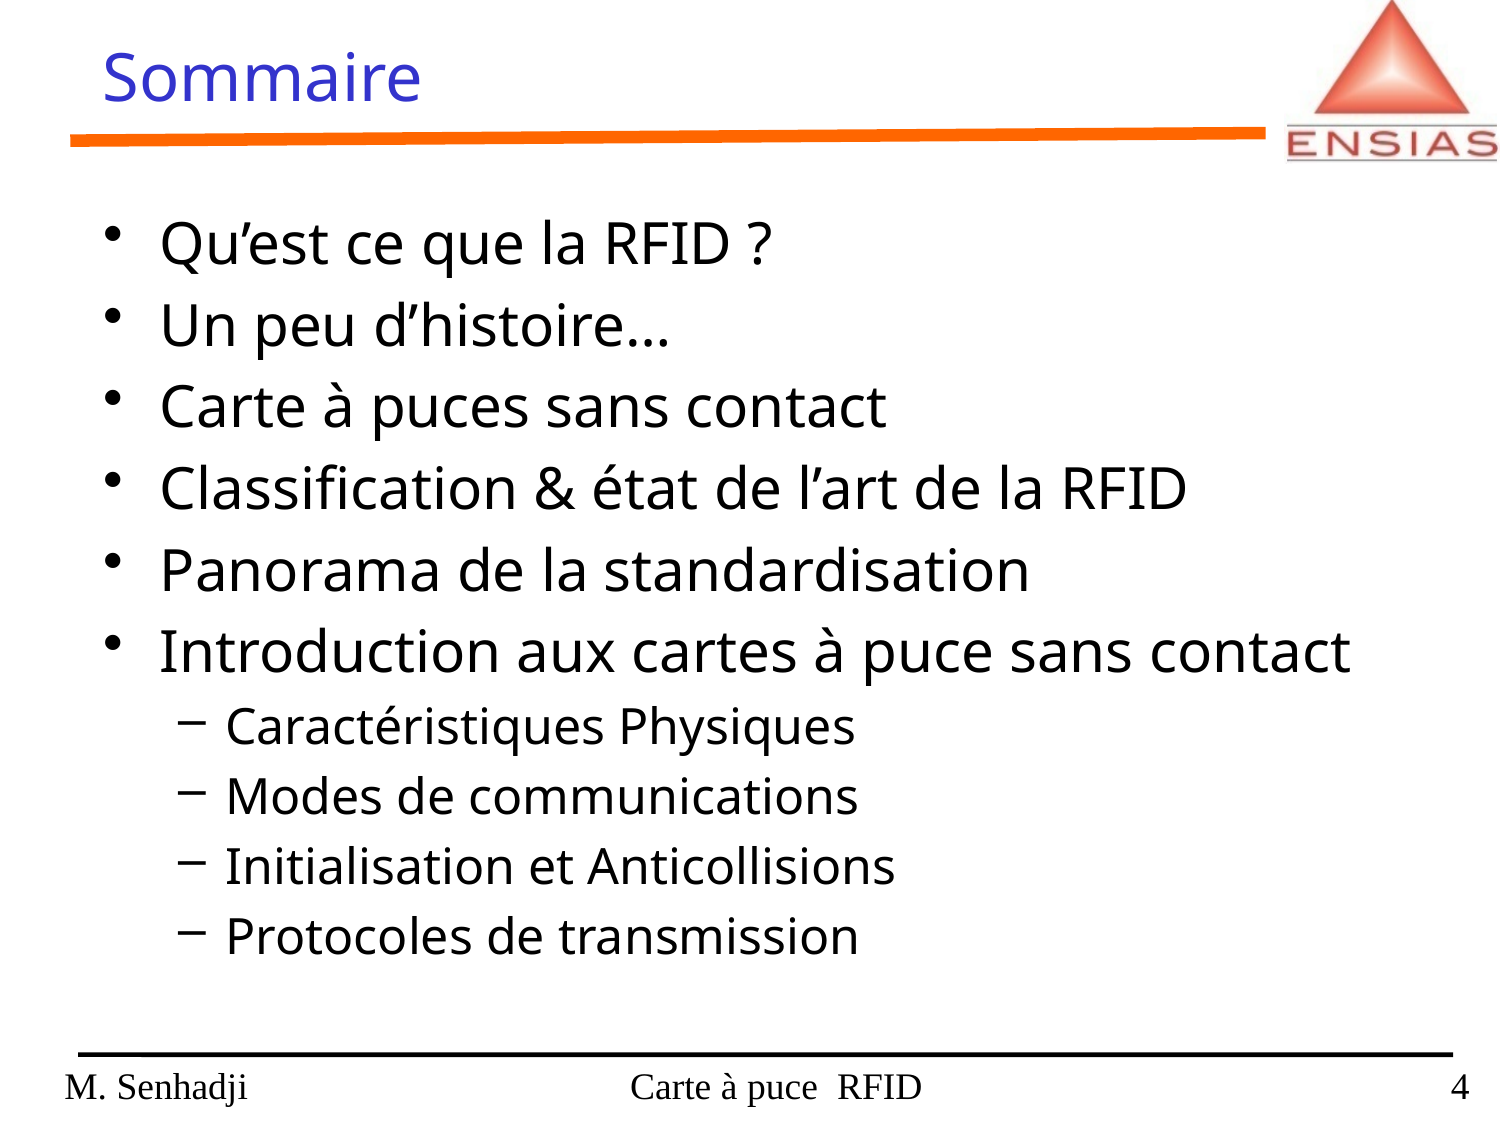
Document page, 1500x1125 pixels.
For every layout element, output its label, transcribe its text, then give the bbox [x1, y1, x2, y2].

picture [1284, 0, 1500, 164]
text_box Qu’est ce que la RFID ? Un peu d’histoire… Carte à puces sans contact Classification & état de l’art de la RFID Panorama de la standardisation Introduction aux cartes à puce sans contact Caractéristiques Physiques Modes de communications Initialisation et Anticollisions Protocoles de transmission [88, 198, 1388, 972]
title Sommaire [87, 23, 1363, 127]
